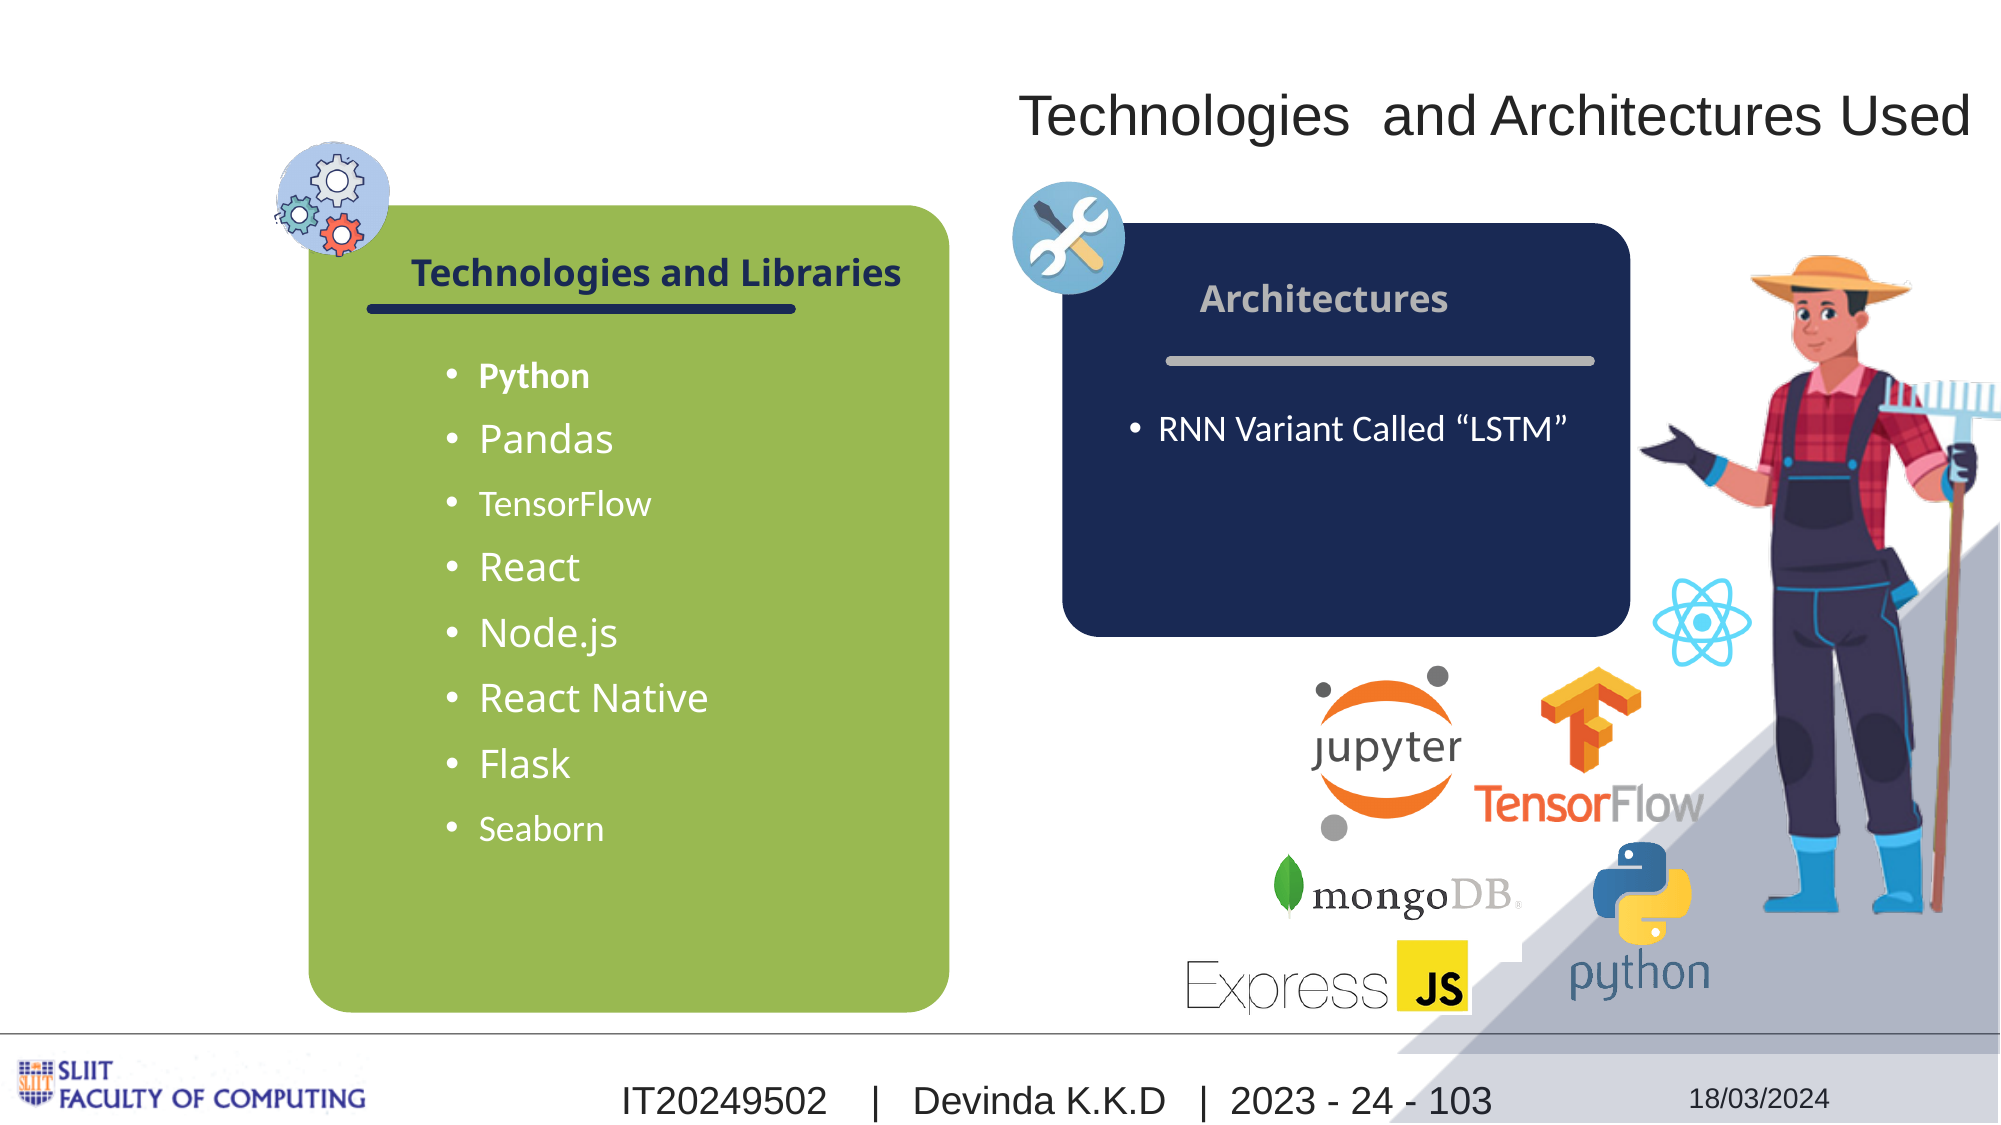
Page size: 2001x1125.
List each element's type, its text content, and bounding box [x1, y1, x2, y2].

picture [1177, 205, 2001, 1123]
picture [275, 141, 390, 255]
text_box Architectures [1198, 258, 1451, 321]
text_box Technologies and Libraries [389, 231, 924, 294]
text_box [1062, 223, 1471, 637]
text_box IT20249502 | Devinda K.K.D | 2023 - 24 - 103 [564, 1061, 1389, 1123]
text_box RNN Variant Called “LSTM” [1099, 344, 1471, 492]
text_box Technologies and Architectures Used [811, 58, 1973, 148]
text_box Python Pandas TensorFlow React Node.js React Native Flask Seaborn [412, 303, 1069, 891]
text_box [298, 255, 346, 261]
picture [0, 1033, 564, 1125]
text_box [308, 205, 950, 1013]
text_box [1012, 181, 1126, 295]
text_box [266, 176, 275, 234]
